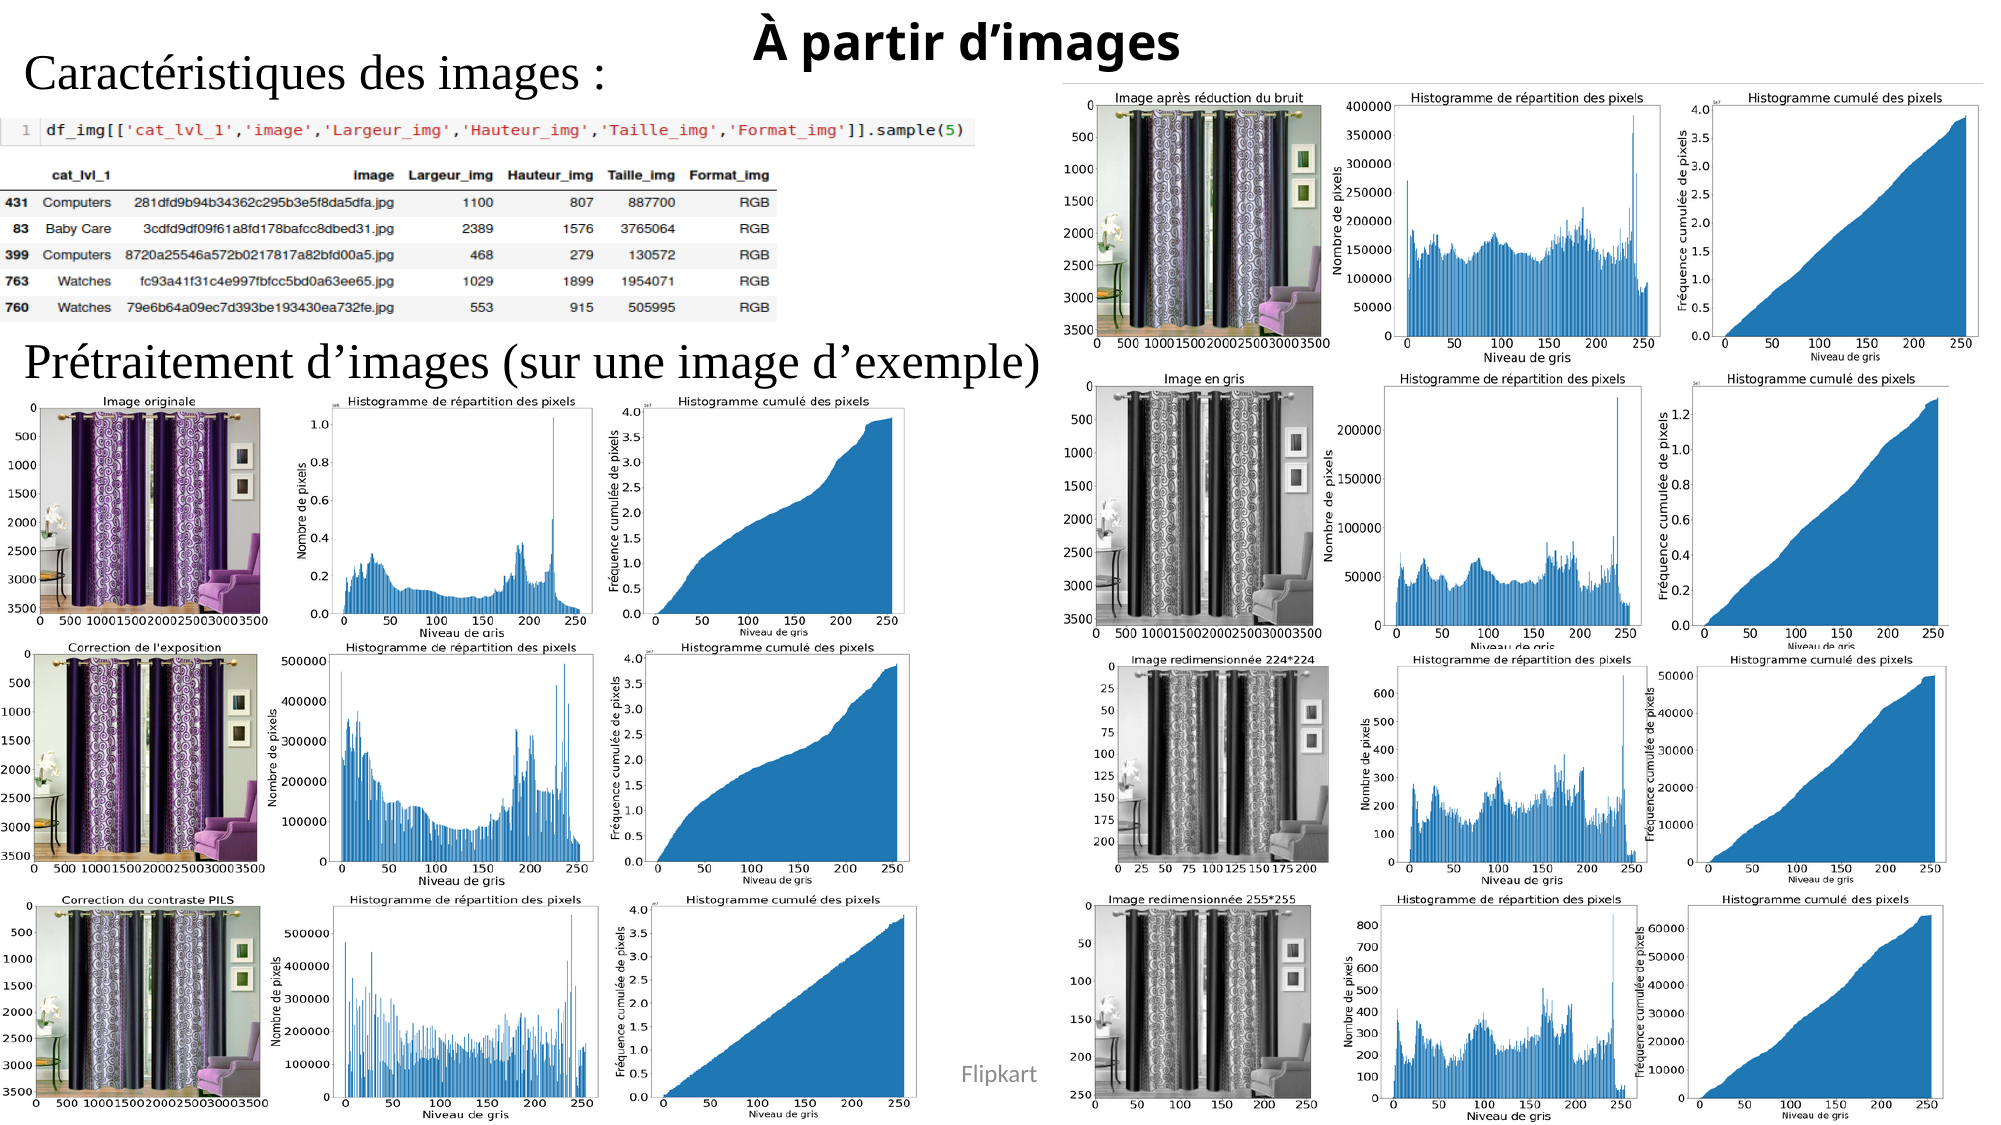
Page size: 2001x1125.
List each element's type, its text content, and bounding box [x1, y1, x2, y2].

picture [0, 390, 920, 1125]
footer Flipkart [924, 1042, 1057, 1102]
picture [1062, 82, 1983, 886]
picture [0, 117, 975, 325]
text_box Caractéristiques des images : [9, 31, 650, 102]
text_box À partir d’images [738, 2, 1299, 73]
picture [1062, 891, 1949, 1125]
text_box Prétraitement d’images (sur une image d’exemple) d’exemple : [9, 321, 1057, 391]
